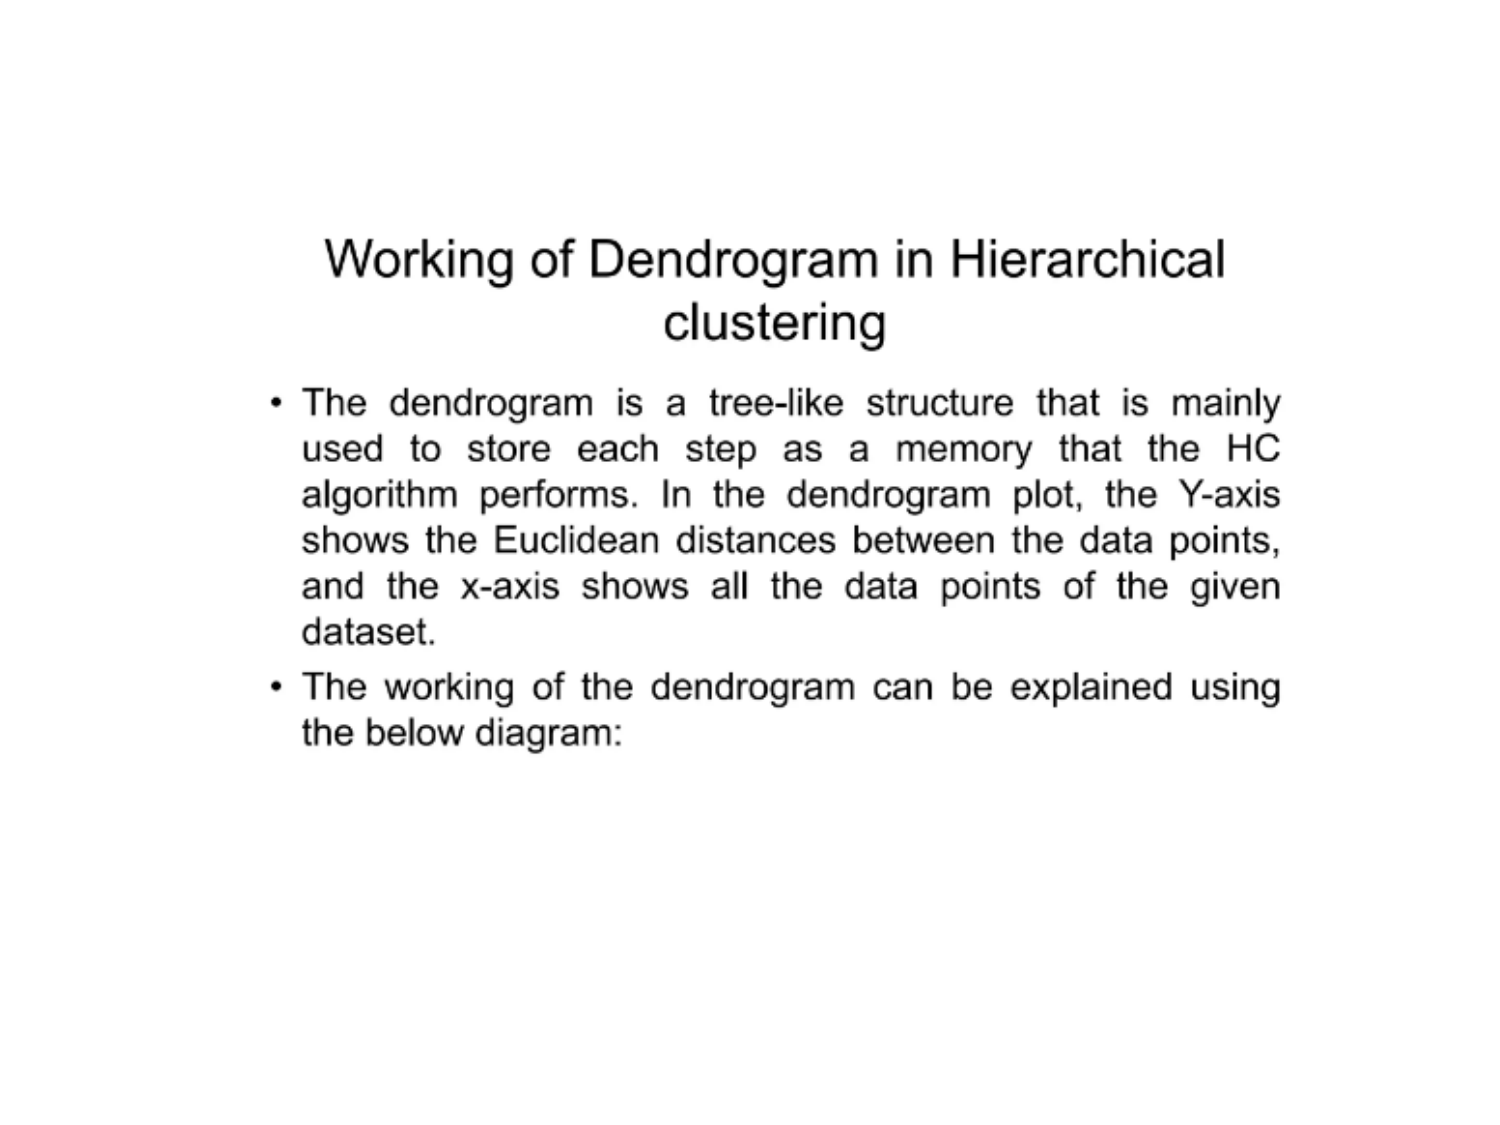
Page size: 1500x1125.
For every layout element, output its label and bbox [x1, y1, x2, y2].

picture [237, 224, 1330, 816]
